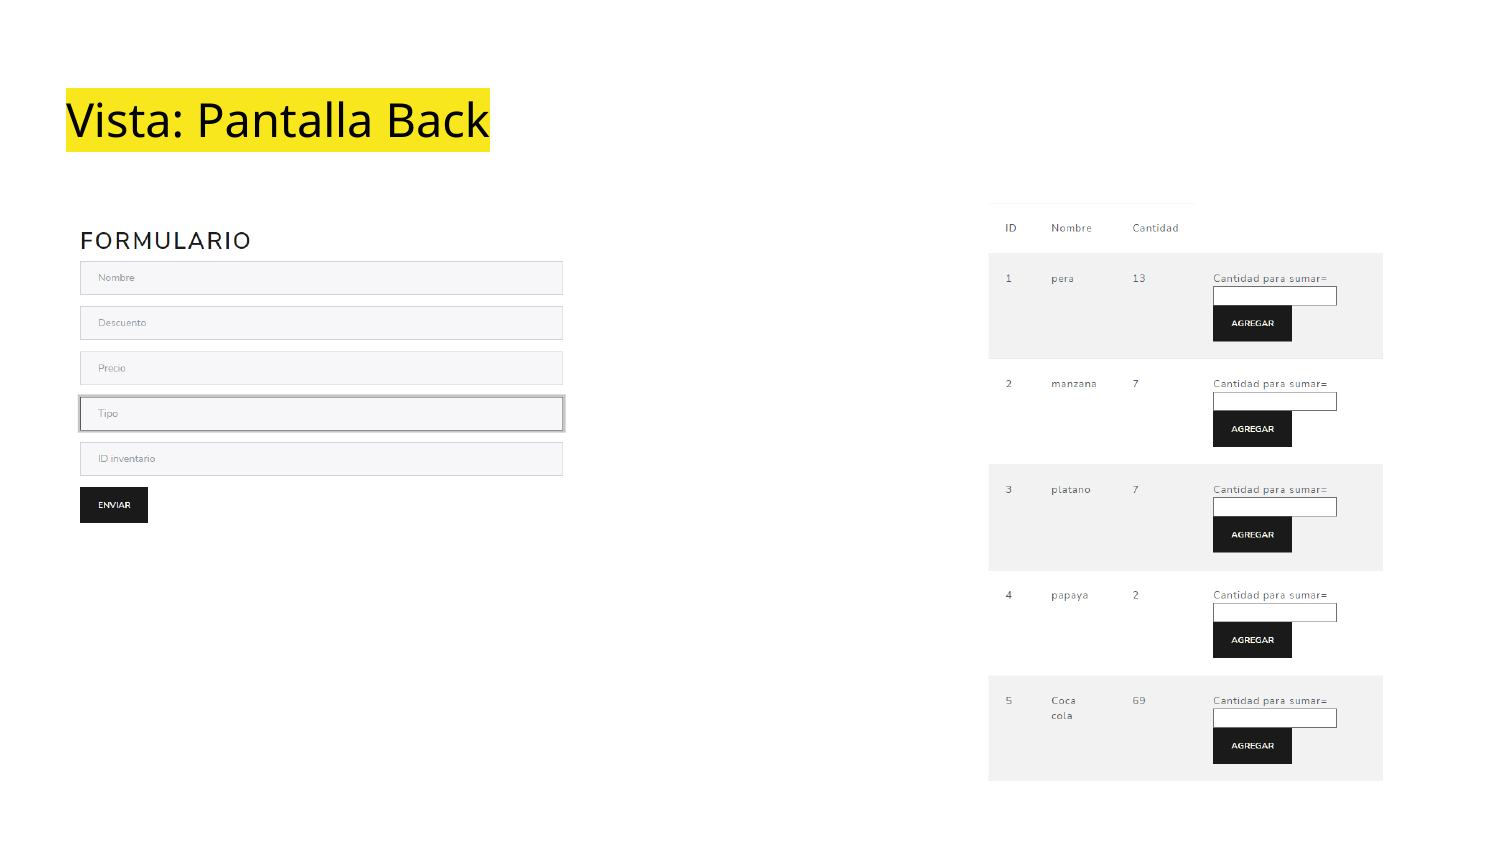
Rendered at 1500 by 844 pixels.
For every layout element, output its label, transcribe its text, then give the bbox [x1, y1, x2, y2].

picture [50, 177, 1389, 806]
title Vista: Pantalla Back [51, 72, 1449, 167]
